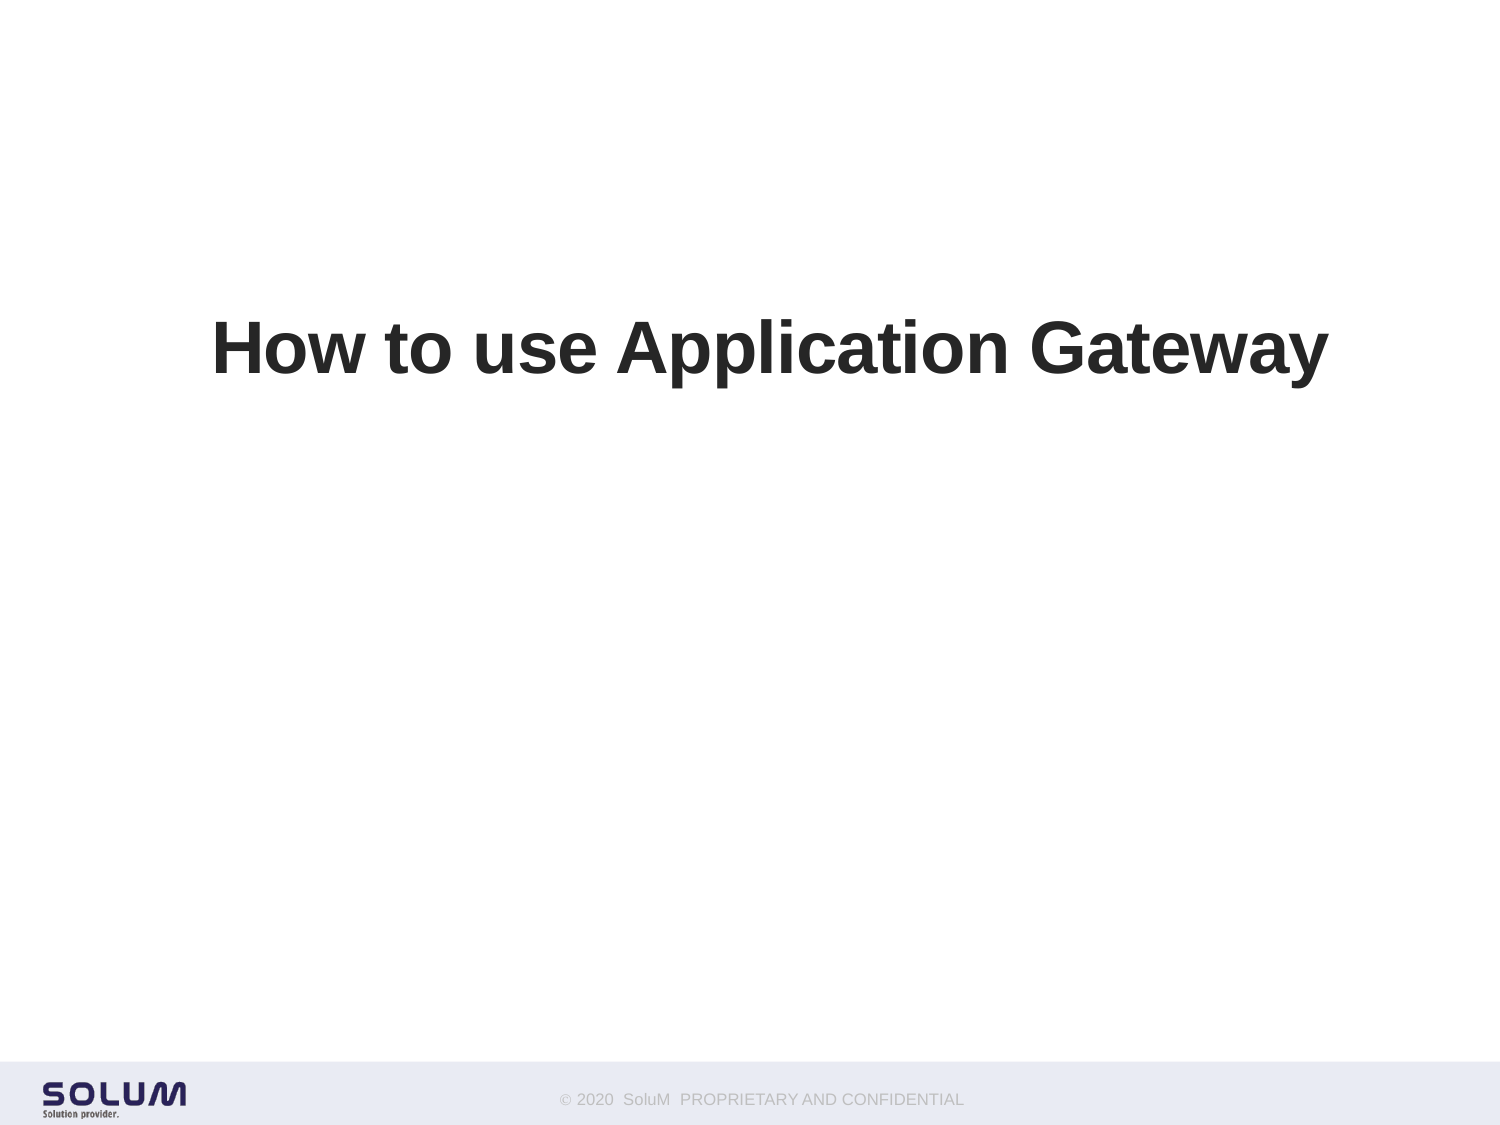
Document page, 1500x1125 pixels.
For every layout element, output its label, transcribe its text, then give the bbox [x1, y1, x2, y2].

title How to use Application Gateway [168, 296, 1388, 604]
picture [41, 1080, 187, 1119]
